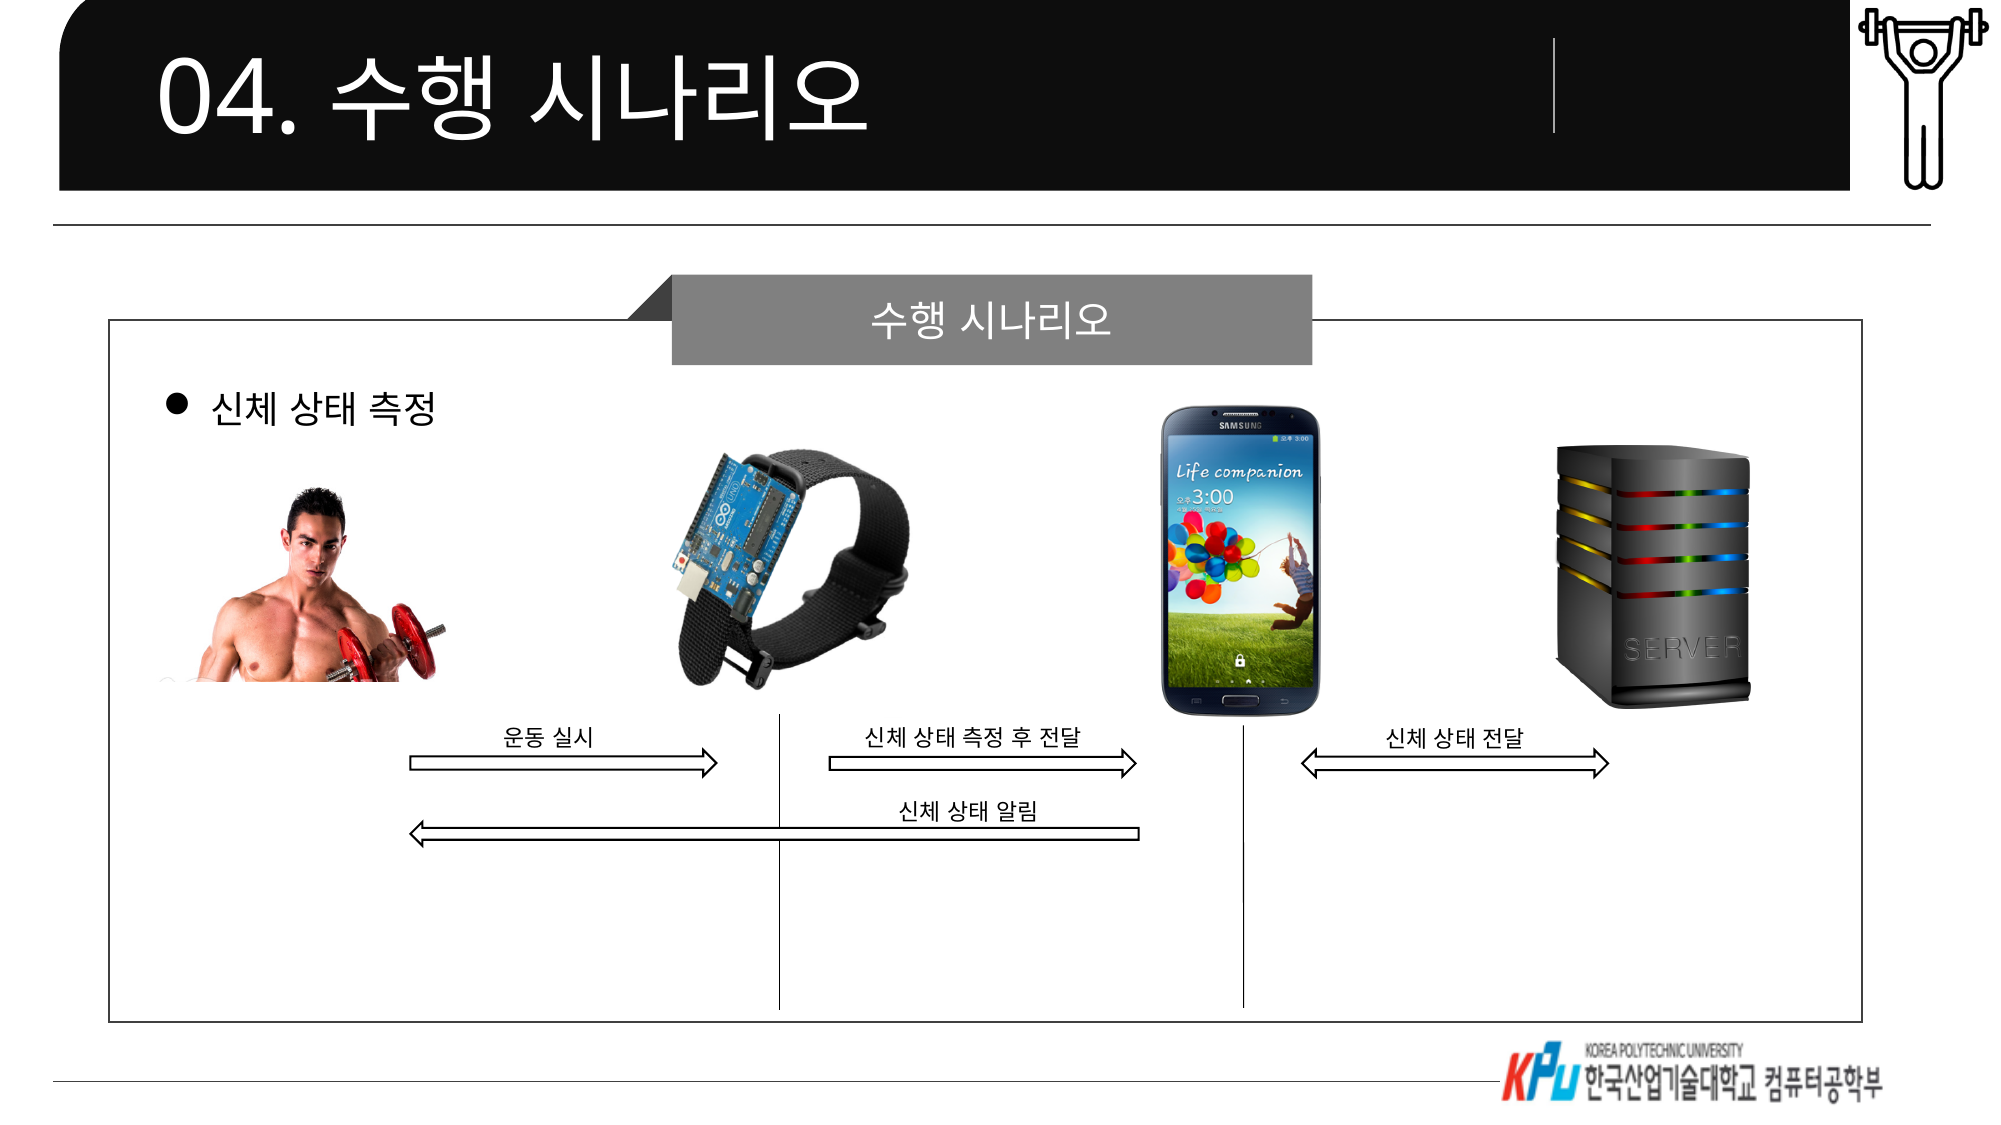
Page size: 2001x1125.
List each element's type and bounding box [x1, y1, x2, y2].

picture [649, 431, 935, 718]
picture [1554, 445, 1751, 709]
picture [1157, 404, 1325, 718]
text_box [59, 0, 1850, 191]
picture [141, 440, 457, 682]
picture [1499, 1039, 1888, 1109]
picture [1850, 0, 1997, 197]
text_box [109, 274, 1863, 1022]
